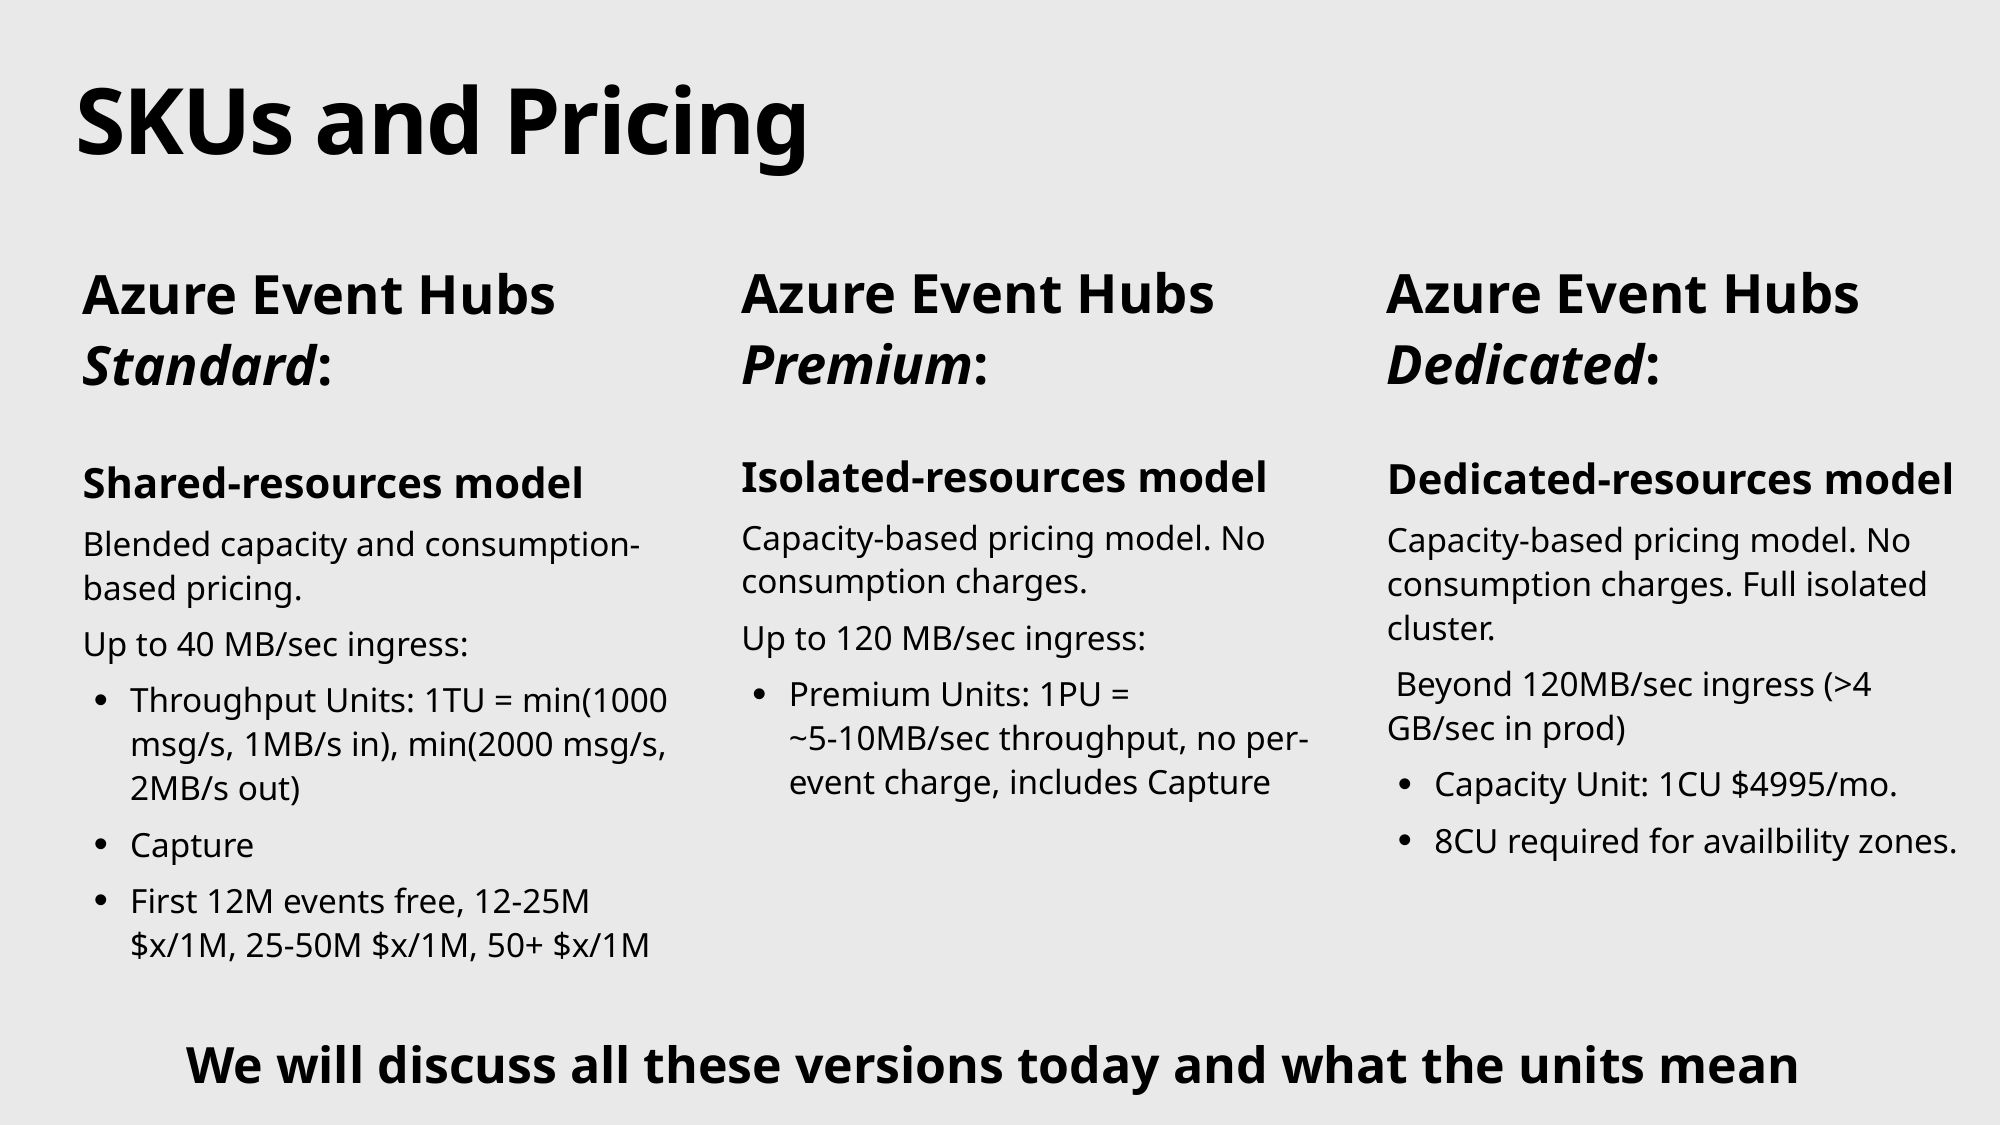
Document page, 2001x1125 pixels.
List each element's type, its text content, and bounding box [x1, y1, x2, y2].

title SKUs and Pricing [75, 75, 1925, 192]
text_box Azure Event Hubs Premium: Isolated-resources model Capacity-based pricing model. No consumption charges. Up to 120 MB/sec ingress: Premium Units: 1PU = ~5-10MB/sec throughput, no per-event charge, includes Capture [741, 252, 1323, 1033]
text_box Azure Event Hubs Dedicated: Dedicated-resources model Capacity-based pricing model. No consumption charges. Full isolated cluster. Beyond 120MB/sec ingress (>4 GB/sec in prod) Capacity Unit: 1CU $4995/mo. 8CU required for availbility zones. [1386, 252, 1968, 1096]
text_box We will discuss all these versions today and what the units mean [186, 1033, 1814, 1094]
list Azure Event Hubs Standard: Shared-resources model Blended capacity and consumption-based pricing. Up to 40 MB/sec ingress: Throughput Units: 1TU = min(1000 msg/s, 1MB/s in), min(2000 msg/s, 2MB/s out) Capture First 12M events free, 12-25M $x/1M, 25-50M $x/1M, 50+ $x/1M [82, 253, 671, 1118]
